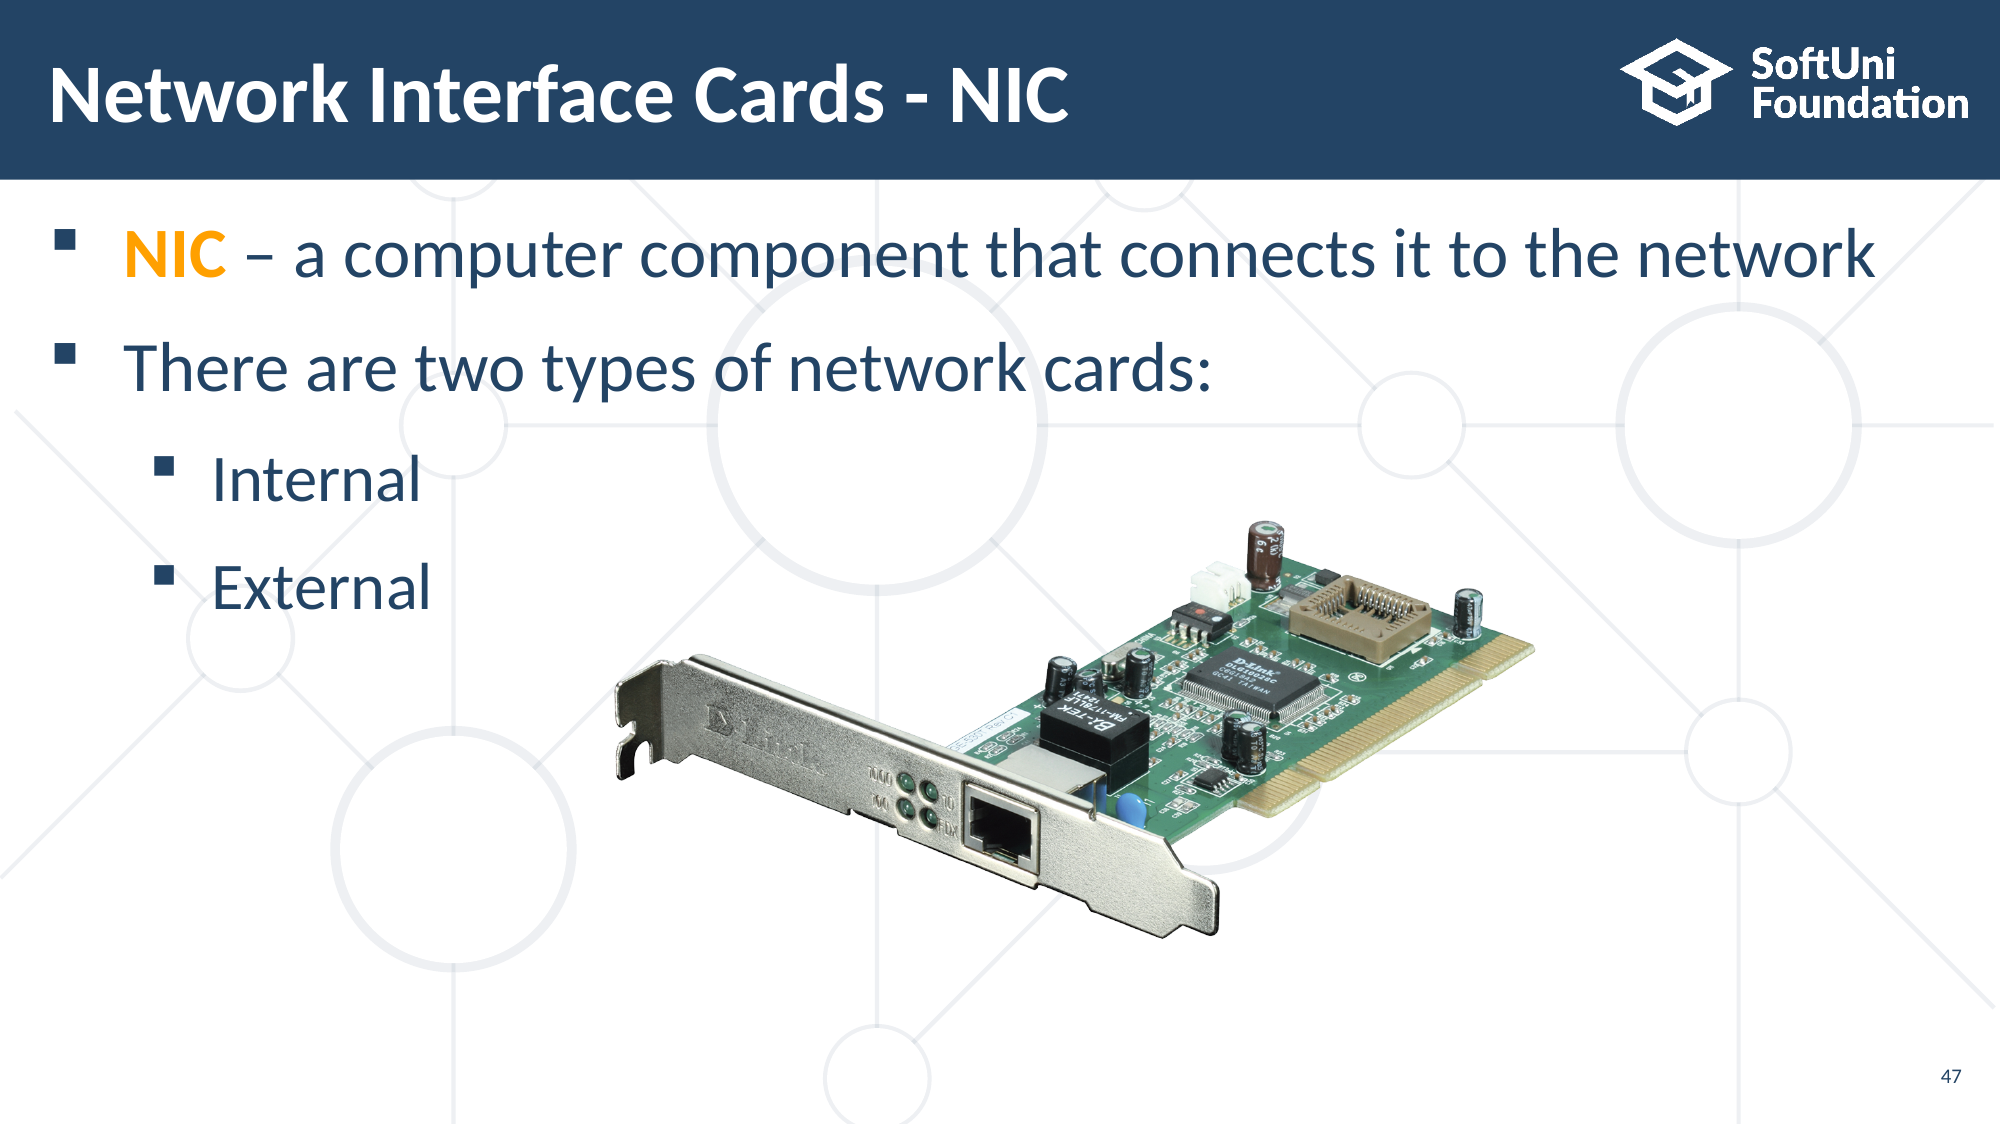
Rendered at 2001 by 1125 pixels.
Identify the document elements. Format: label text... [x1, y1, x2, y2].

picture [507, 424, 1602, 1041]
list NIC – a computer component that connects it to the network There are two types of network cards: Internal External [31, 196, 1970, 1050]
picture [1619, 38, 1968, 126]
slide_number 47 [1897, 1049, 1968, 1101]
title Network Interface Cards - NIC [31, 16, 1591, 162]
